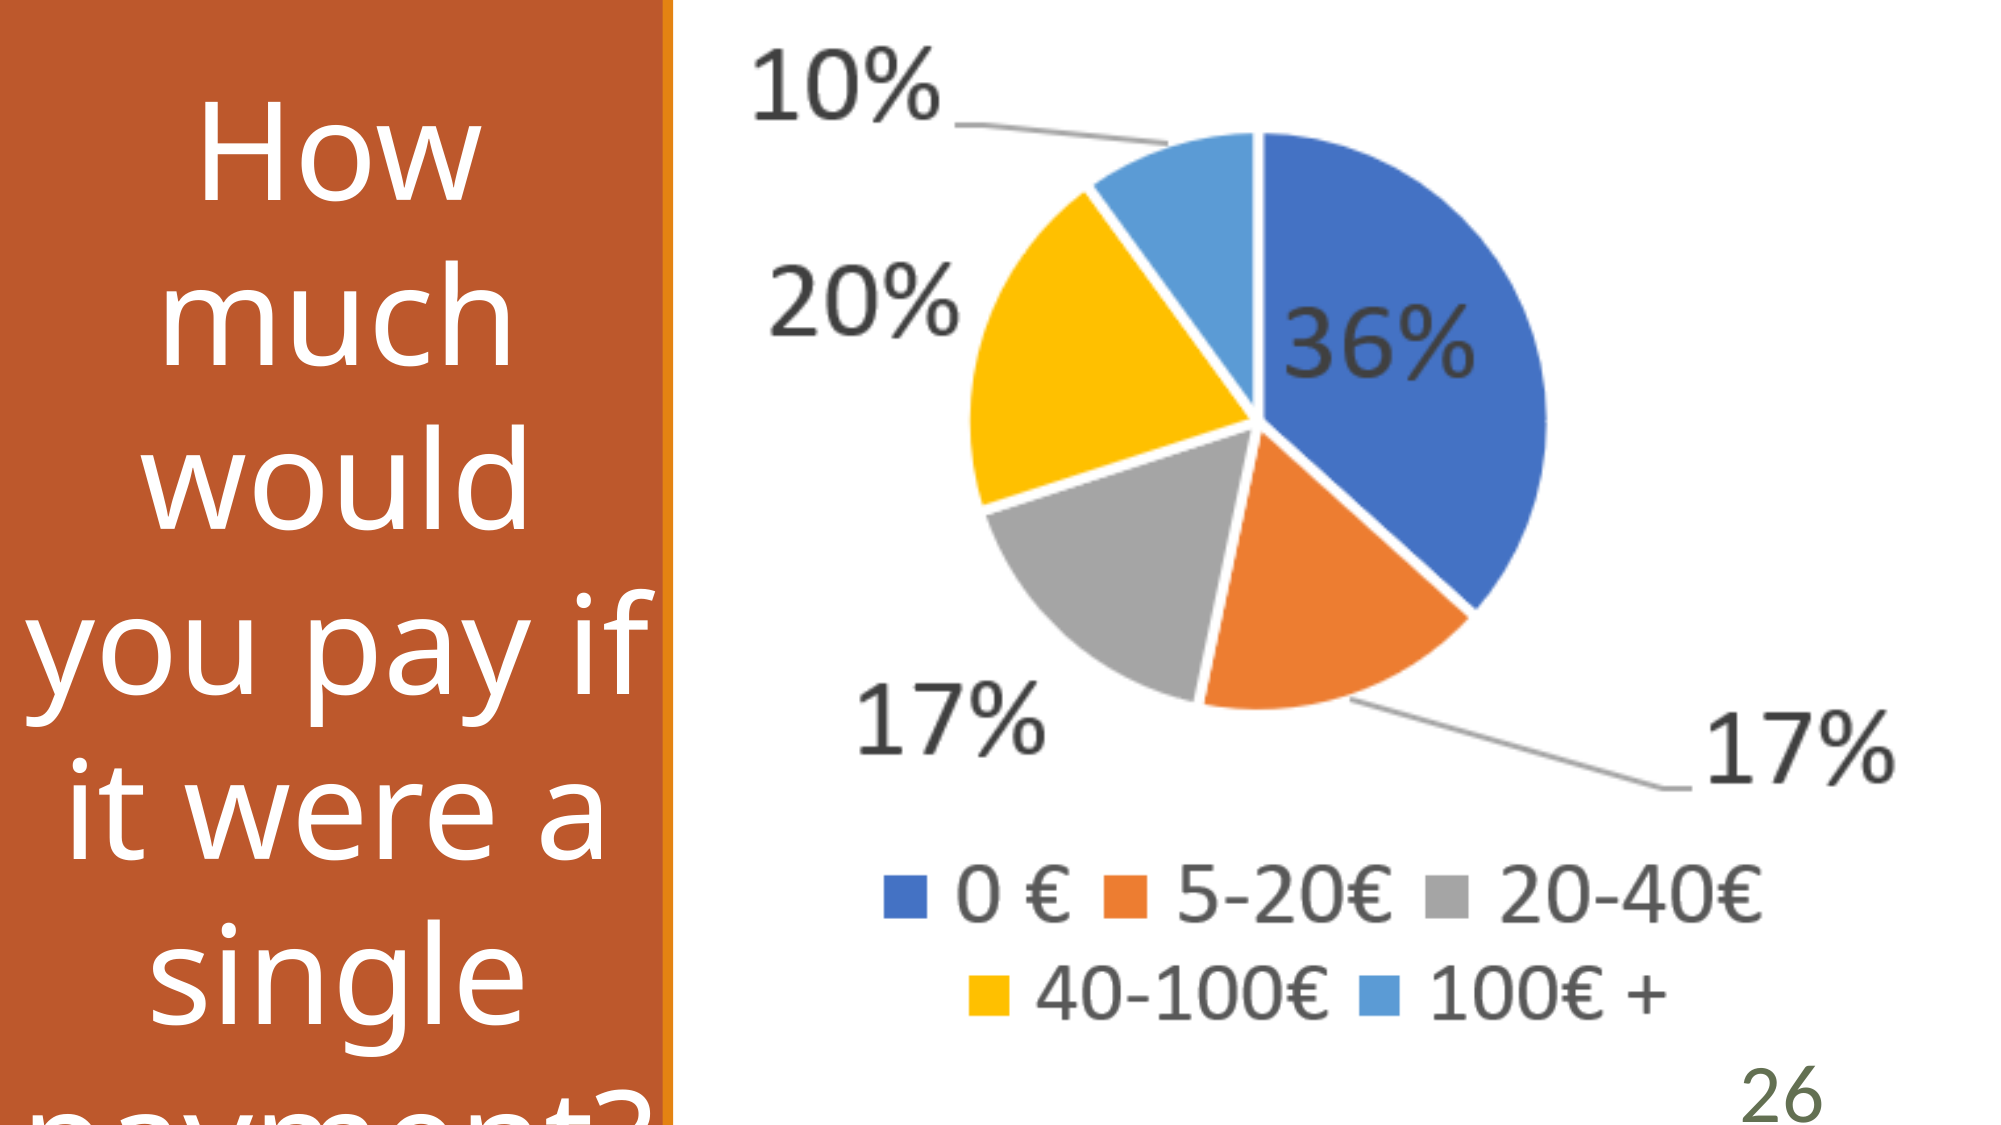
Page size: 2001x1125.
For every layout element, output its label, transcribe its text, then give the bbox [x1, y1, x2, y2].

text_box How much would you pay if it were a single payment? [0, 55, 676, 1125]
slide_number 26 [1624, 1059, 1840, 1120]
picture [698, 13, 1939, 1037]
